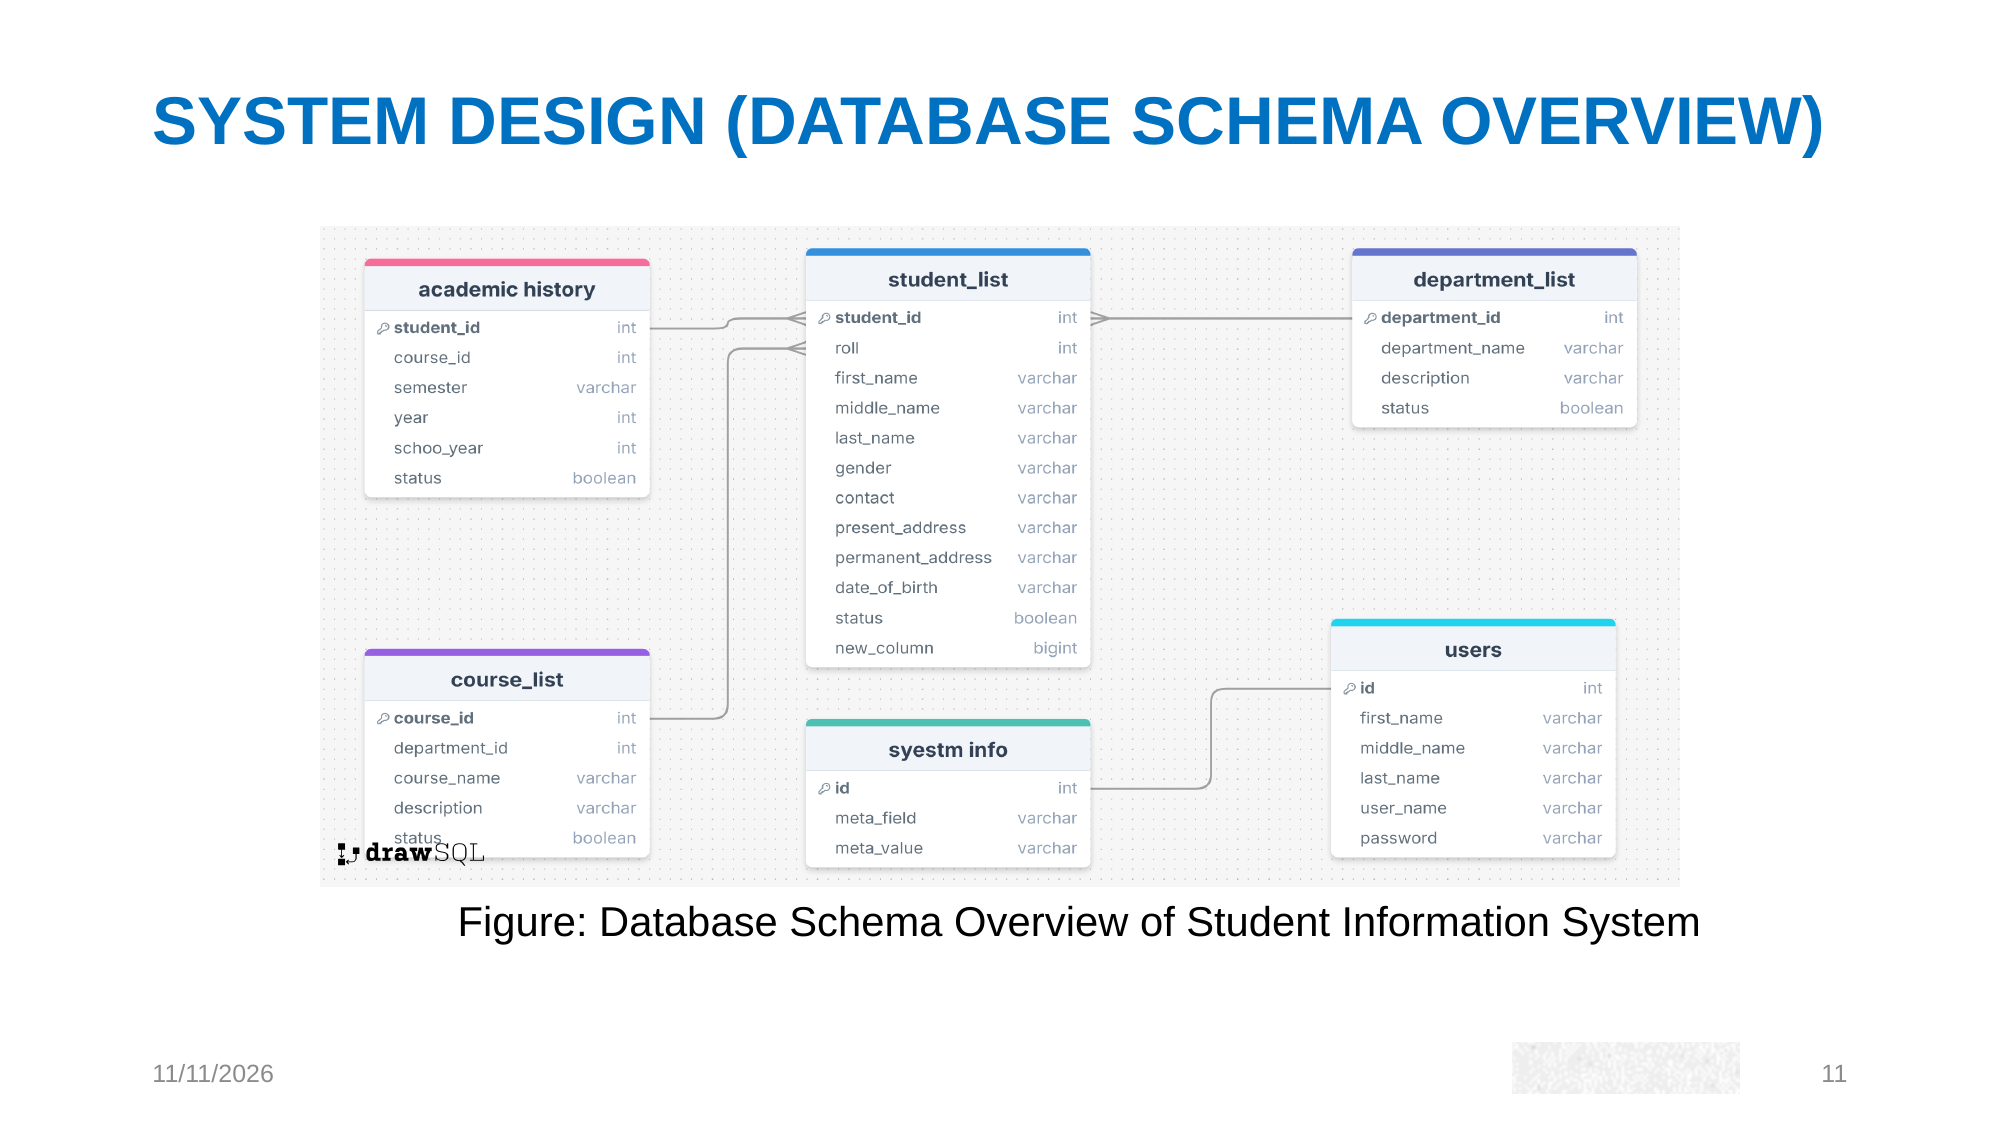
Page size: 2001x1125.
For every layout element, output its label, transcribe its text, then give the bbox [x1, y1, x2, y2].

picture [1512, 1042, 1740, 1094]
text_box Figure: Database Schema Overview of Student Information System [442, 886, 1717, 952]
title System Design (Database Schema Overview) [137, 70, 1941, 175]
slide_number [137, 1042, 588, 1103]
slide_number 11 [1412, 1042, 1863, 1103]
picture [320, 226, 1680, 887]
